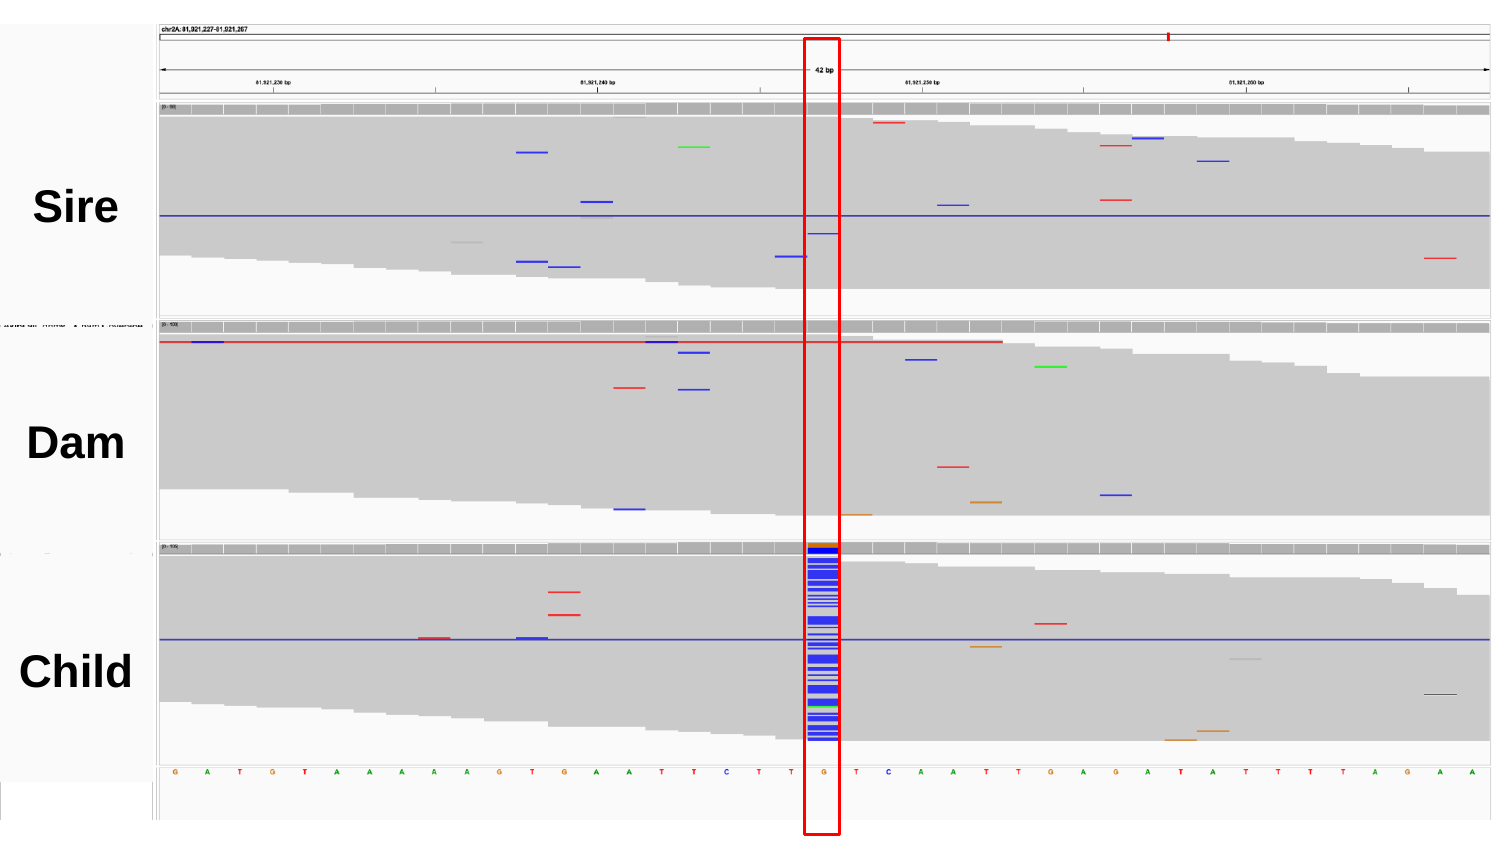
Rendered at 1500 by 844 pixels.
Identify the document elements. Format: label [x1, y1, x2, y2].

picture [0, 24, 1500, 820]
text_box [804, 828, 840, 835]
